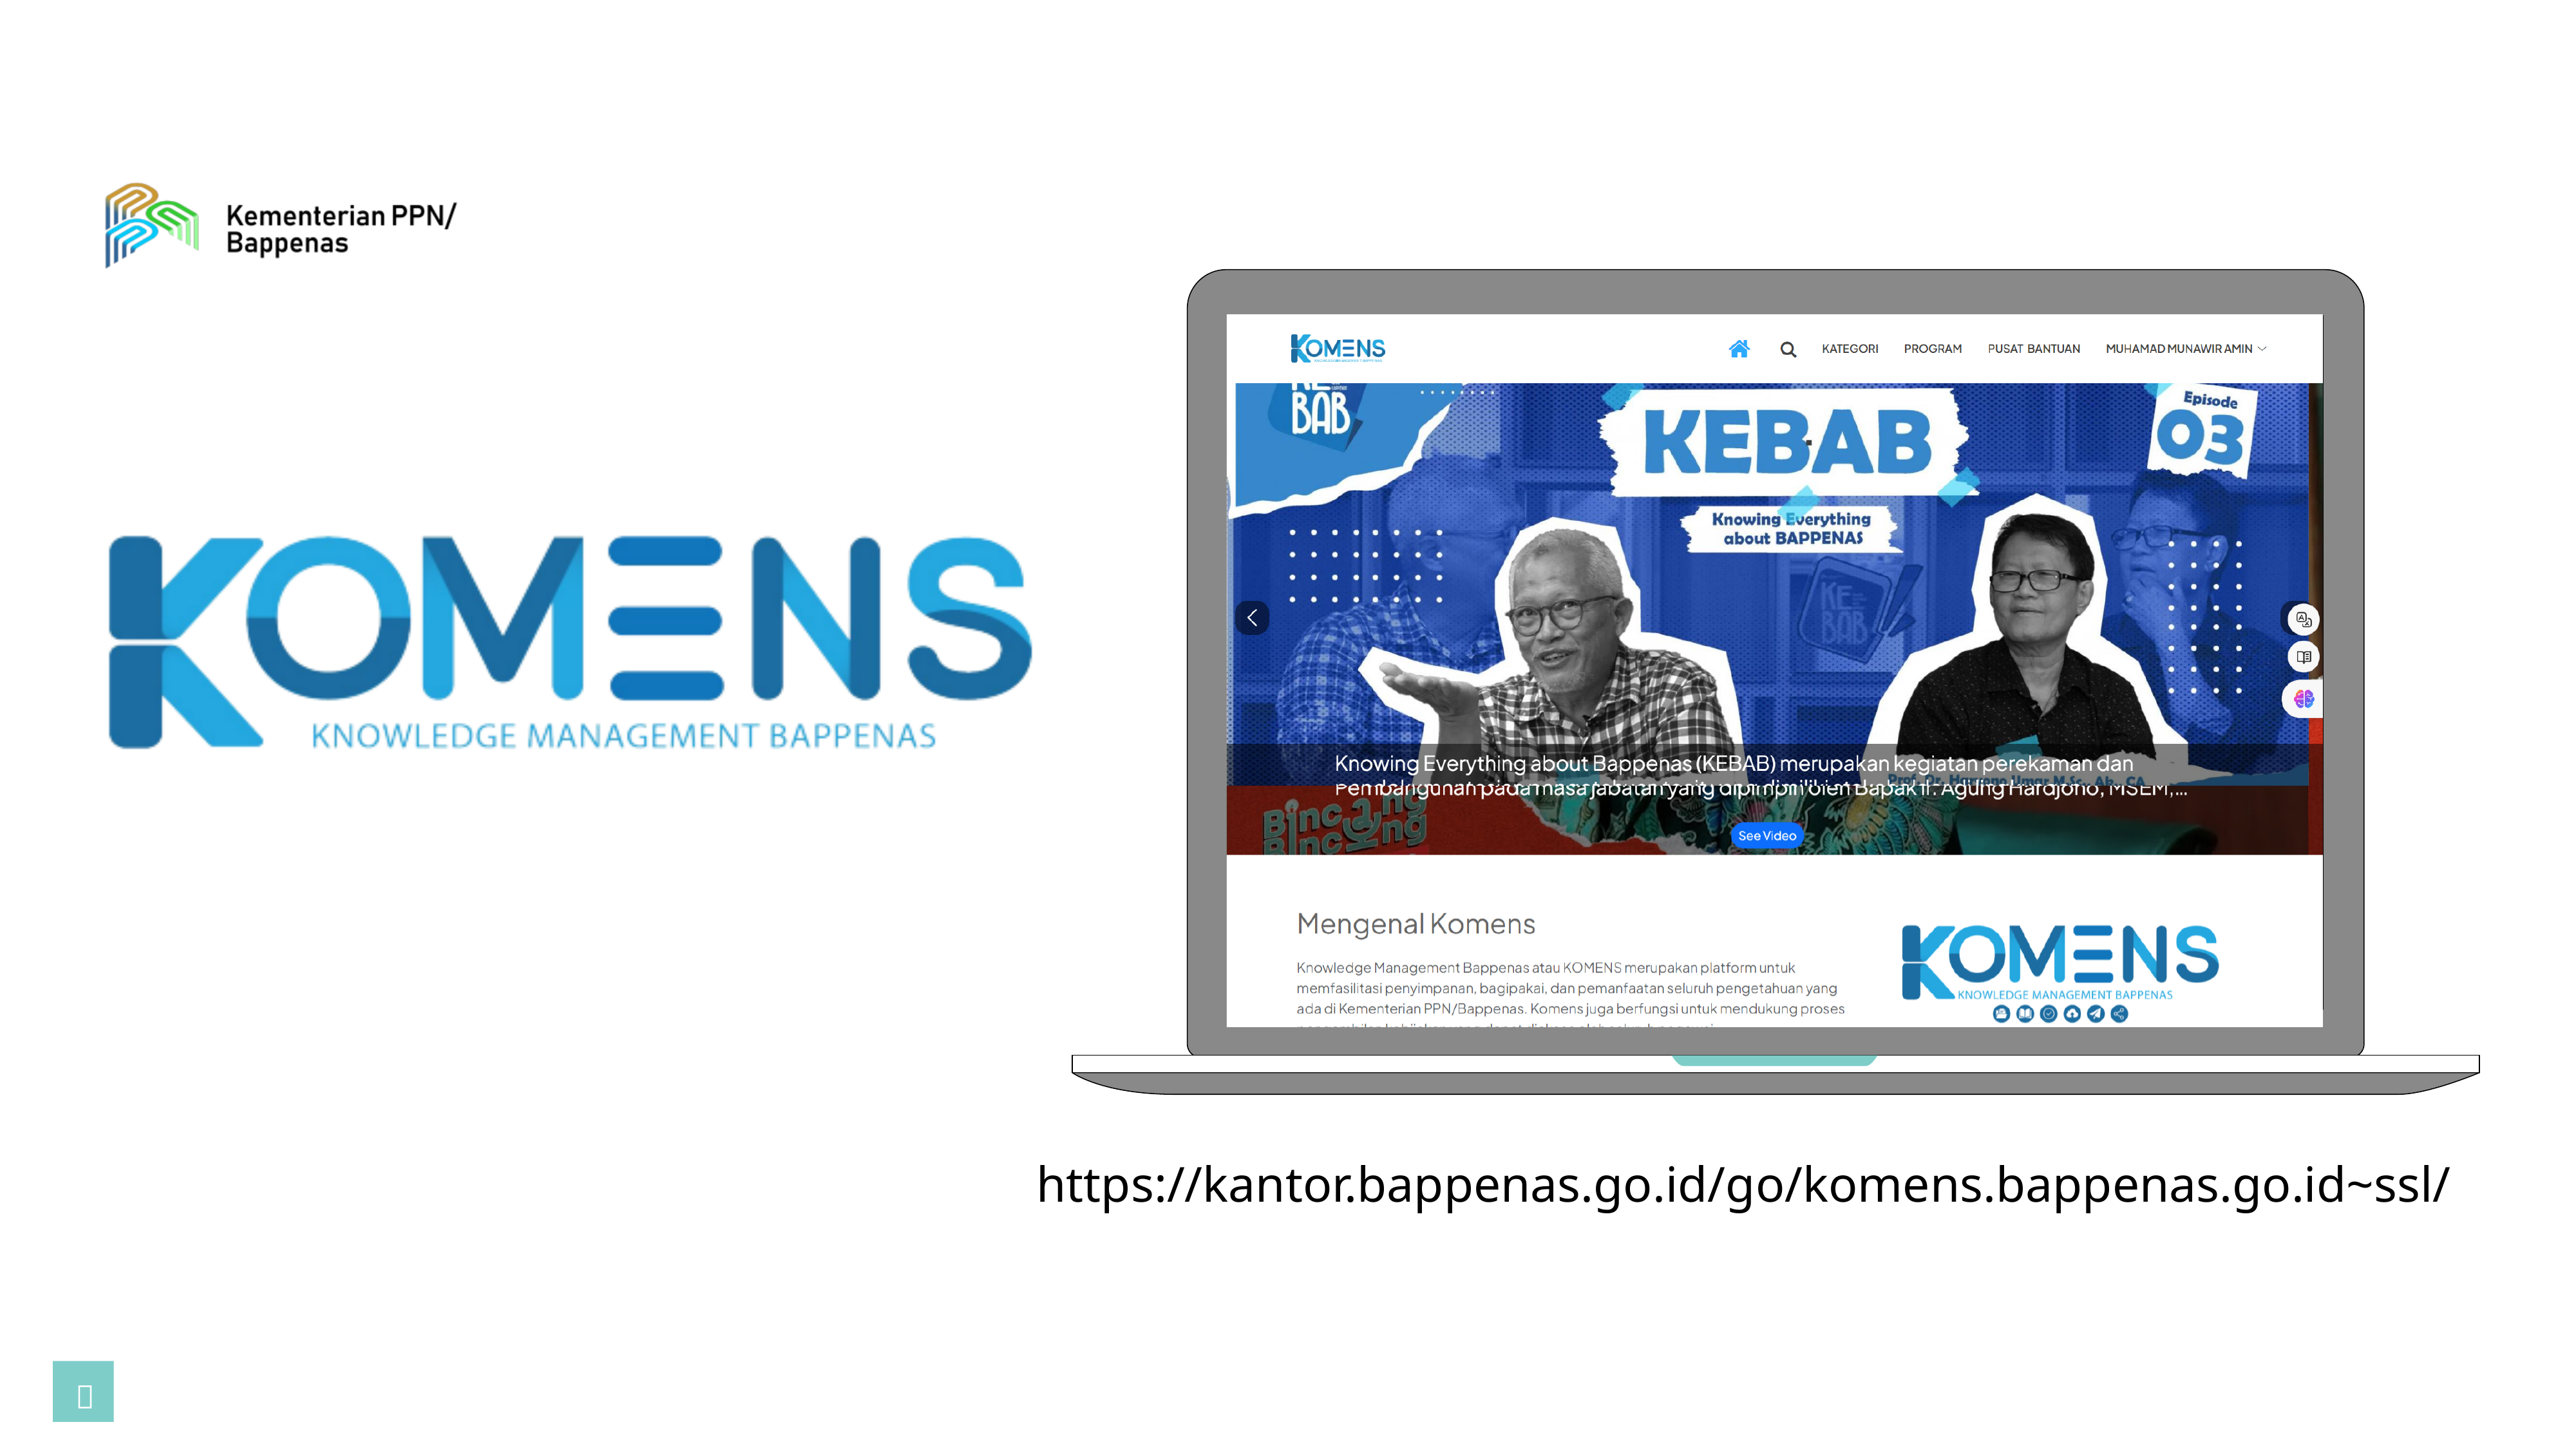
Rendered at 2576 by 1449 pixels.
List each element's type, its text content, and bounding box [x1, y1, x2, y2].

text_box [1072, 269, 2480, 1095]
picture [59, 505, 1072, 798]
list https://kantor.bappenas.go.id/go/komens.bappenas.go.id~ssl/ [1027, 1137, 2479, 1222]
list  [53, 1361, 114, 1422]
picture [96, 141, 485, 312]
